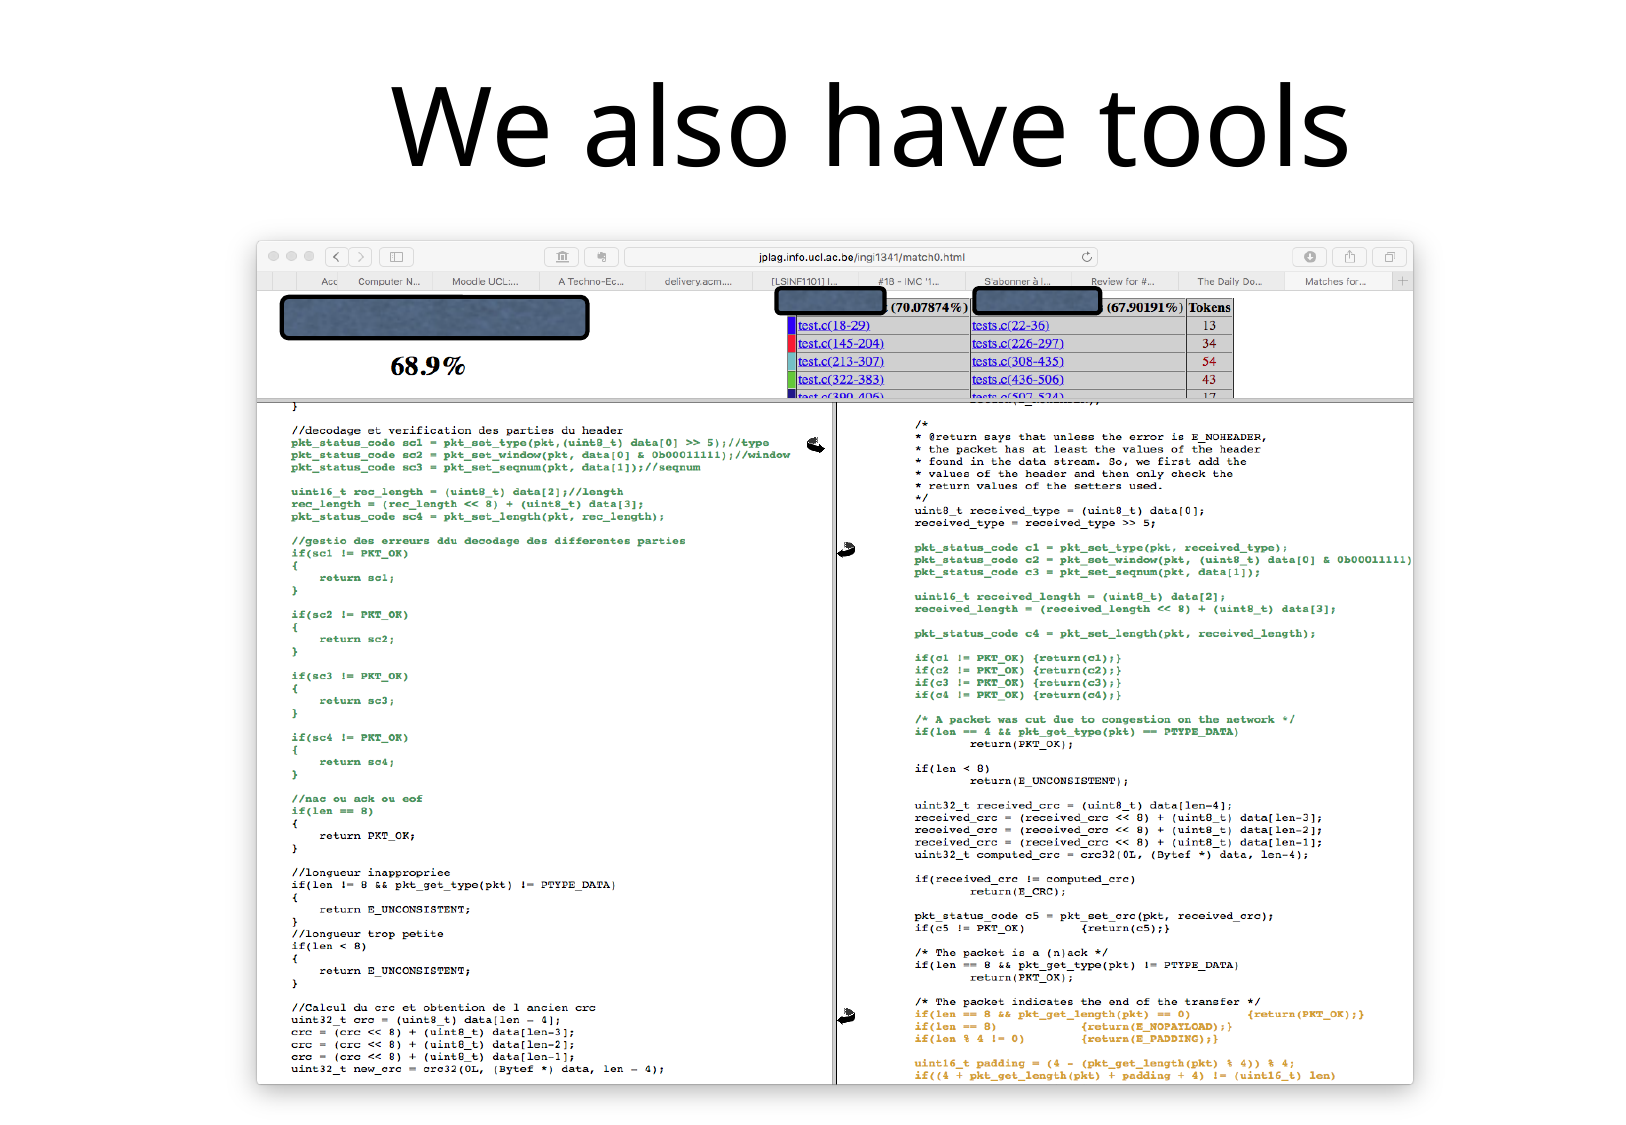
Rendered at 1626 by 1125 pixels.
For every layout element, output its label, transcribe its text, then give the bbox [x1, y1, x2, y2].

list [0, 213, 1625, 1125]
title We also have tools [158, 0, 1587, 212]
